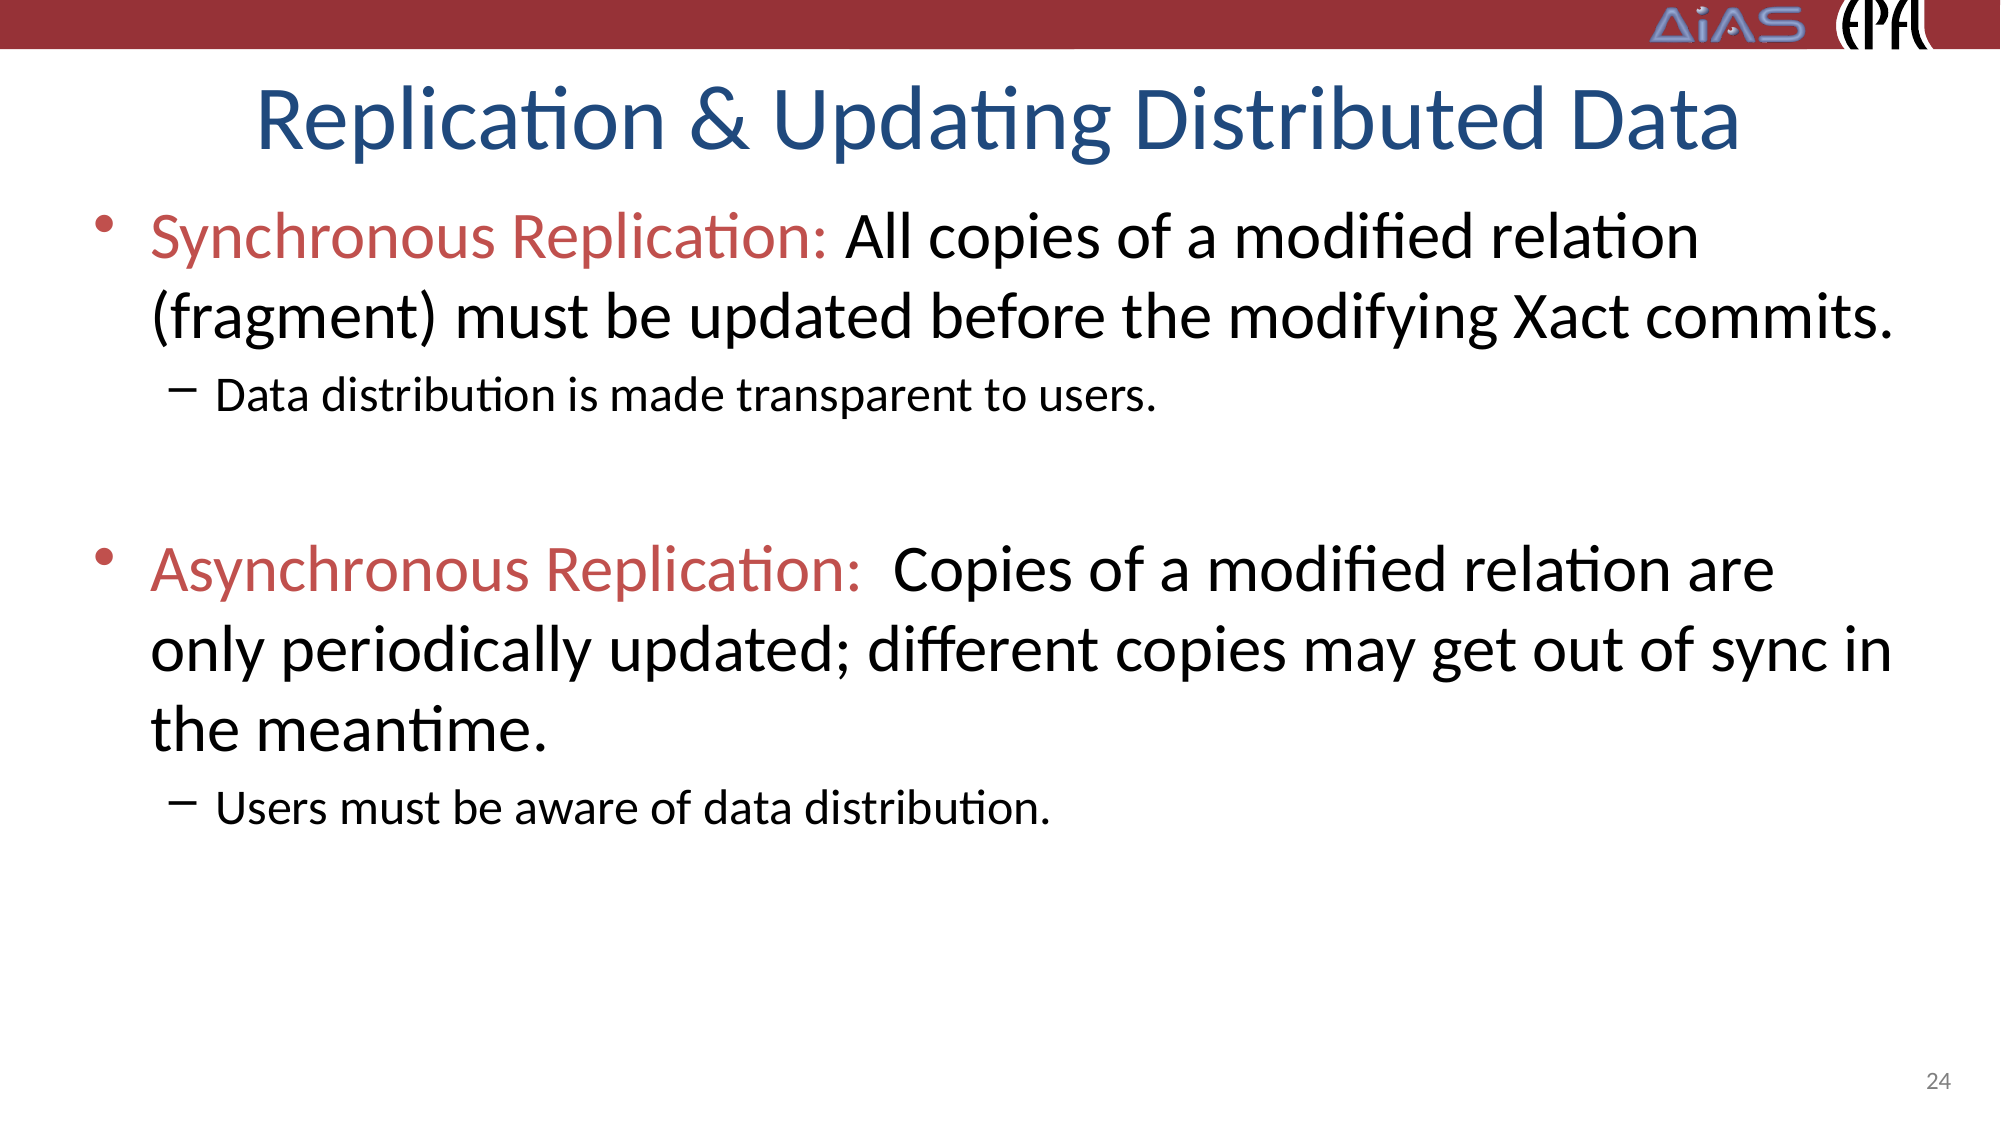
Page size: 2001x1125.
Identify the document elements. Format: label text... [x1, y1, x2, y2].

title Replication & Updating Distributed Data [99, 44, 1901, 176]
slide_number 24 [1433, 1024, 1967, 1103]
list Synchronous Replication: All copies of a modified relation (fragment) must be updated before the modifying Xact commits. Data distribution is made transparent to users. Asynchronous Replication: Copies of a modified relation are only periodically updated; different copies may get out of sync in the meantime. Users must be aware of data distribution. [78, 184, 1922, 854]
picture [1645, 3, 1809, 44]
